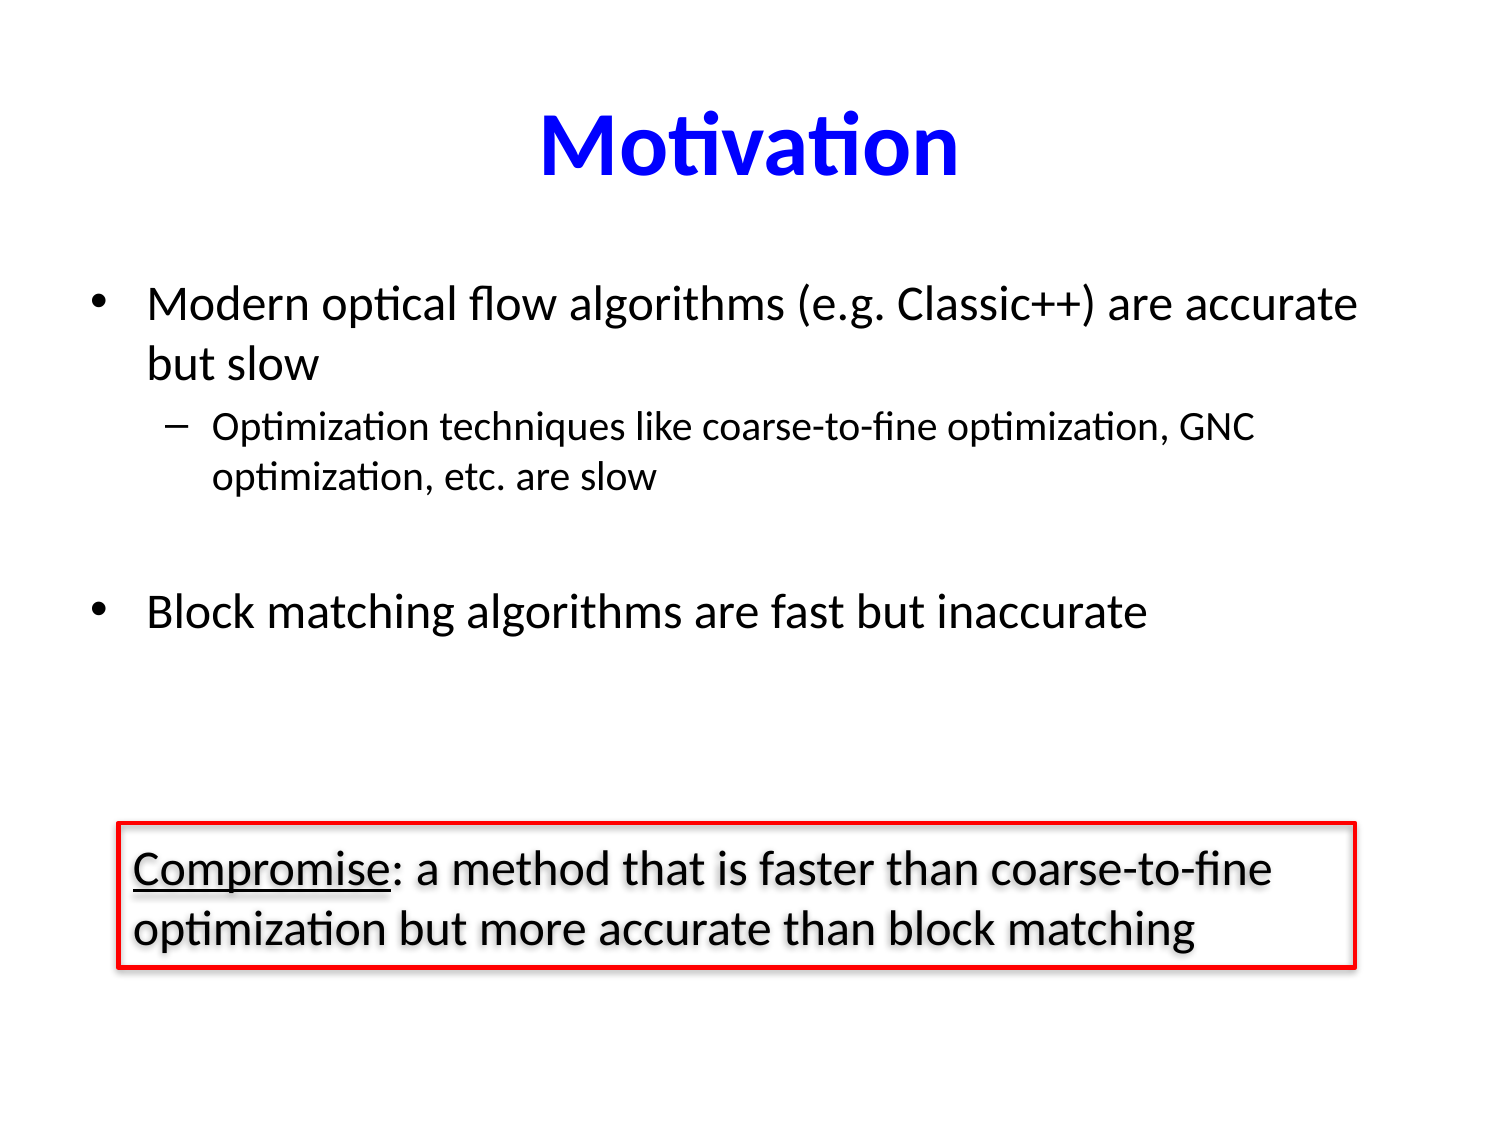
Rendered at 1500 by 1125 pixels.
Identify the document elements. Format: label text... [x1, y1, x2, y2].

list Modern optical flow algorithms (e.g. Classic++) are accurate but slow Optimization techniques like coarse-to-fine optimization, GNC optimization, etc. are slow Block matching algorithms are fast but inaccurate [75, 262, 1425, 791]
title Motivation [75, 45, 1425, 233]
text_box Compromise: a method that is faster than coarse-to-fine optimization but more accurate than block matching [117, 822, 1356, 968]
